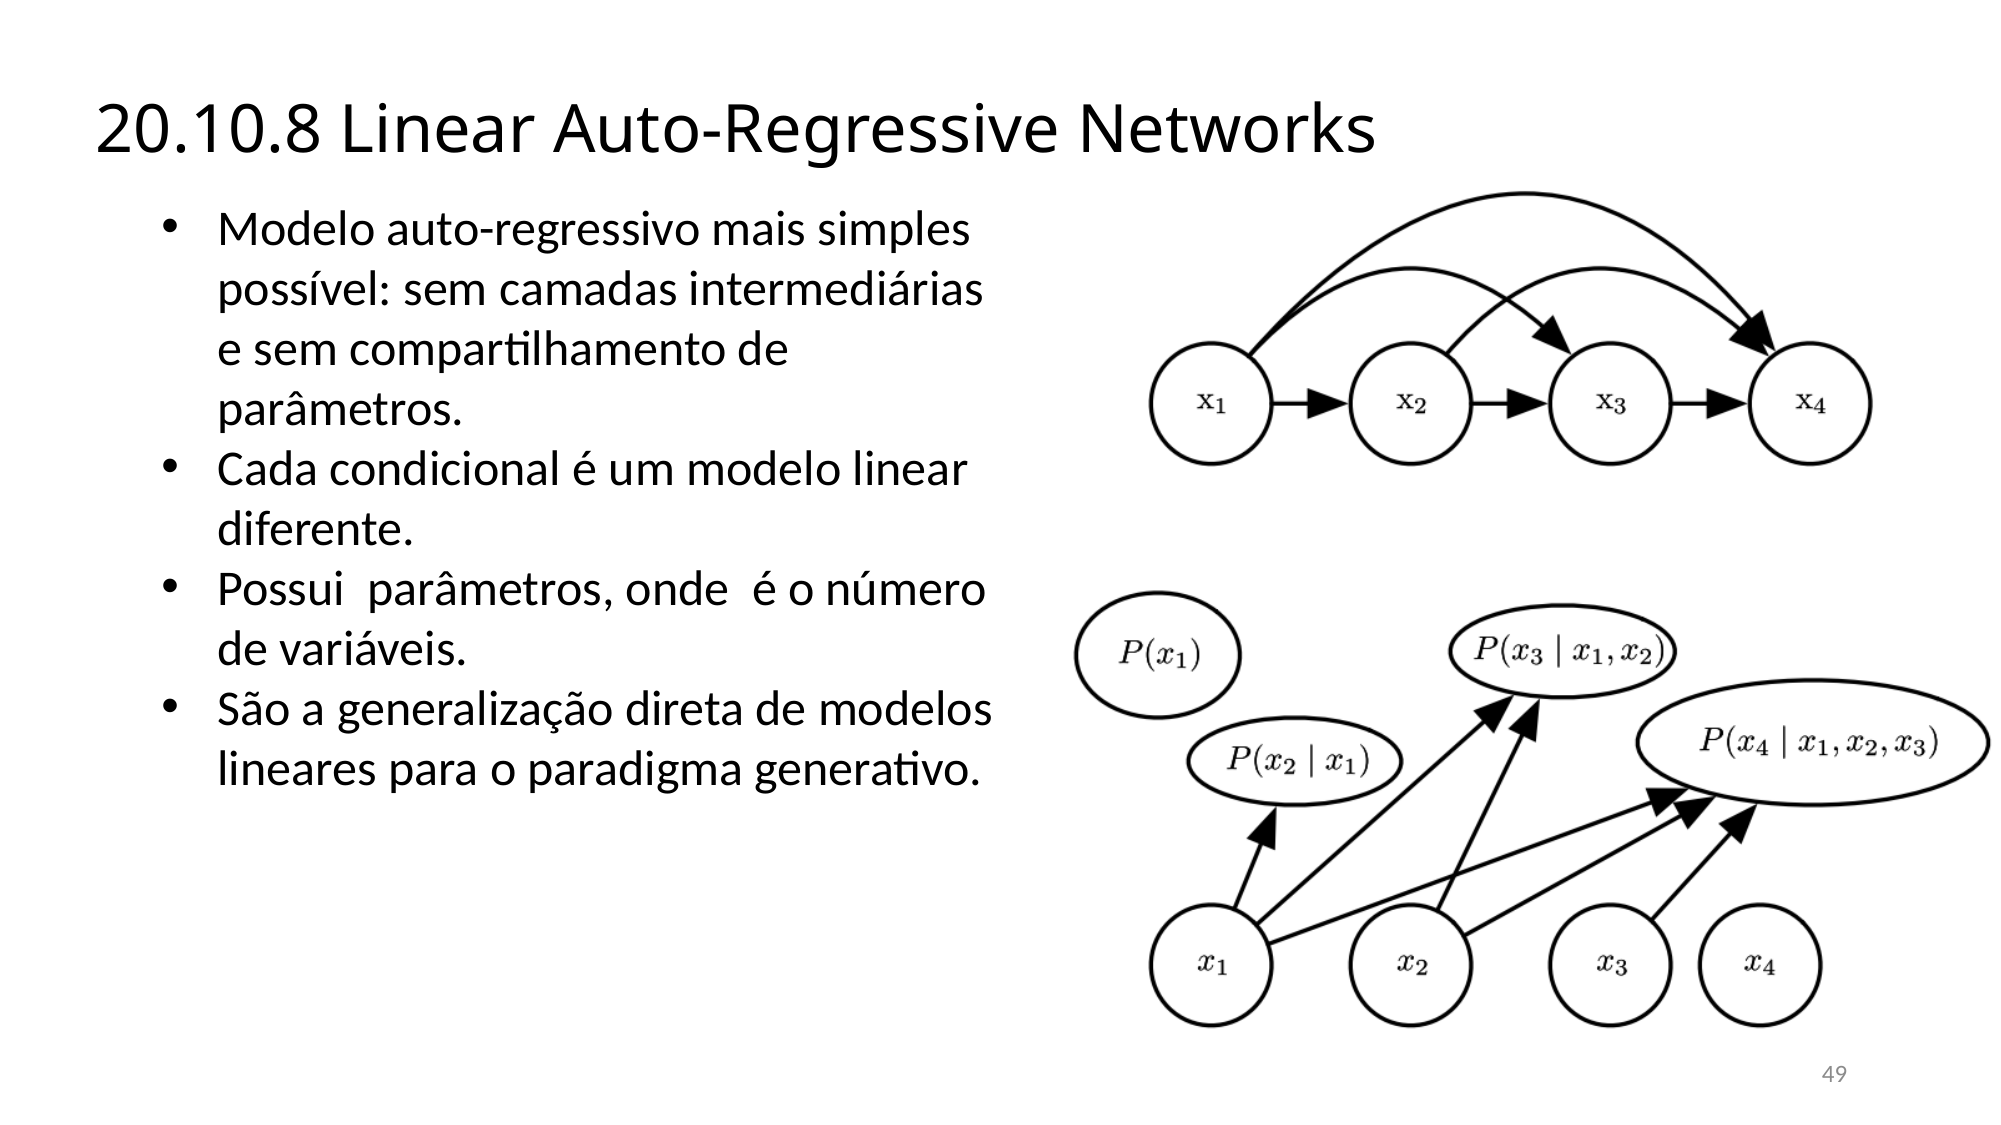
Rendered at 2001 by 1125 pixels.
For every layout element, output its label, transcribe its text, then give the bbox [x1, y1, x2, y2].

title 20.10.8 Linear Auto-Regressive Networks [80, 22, 1875, 240]
slide_number 49 [1412, 1043, 1863, 1103]
picture [1056, 173, 2000, 1043]
